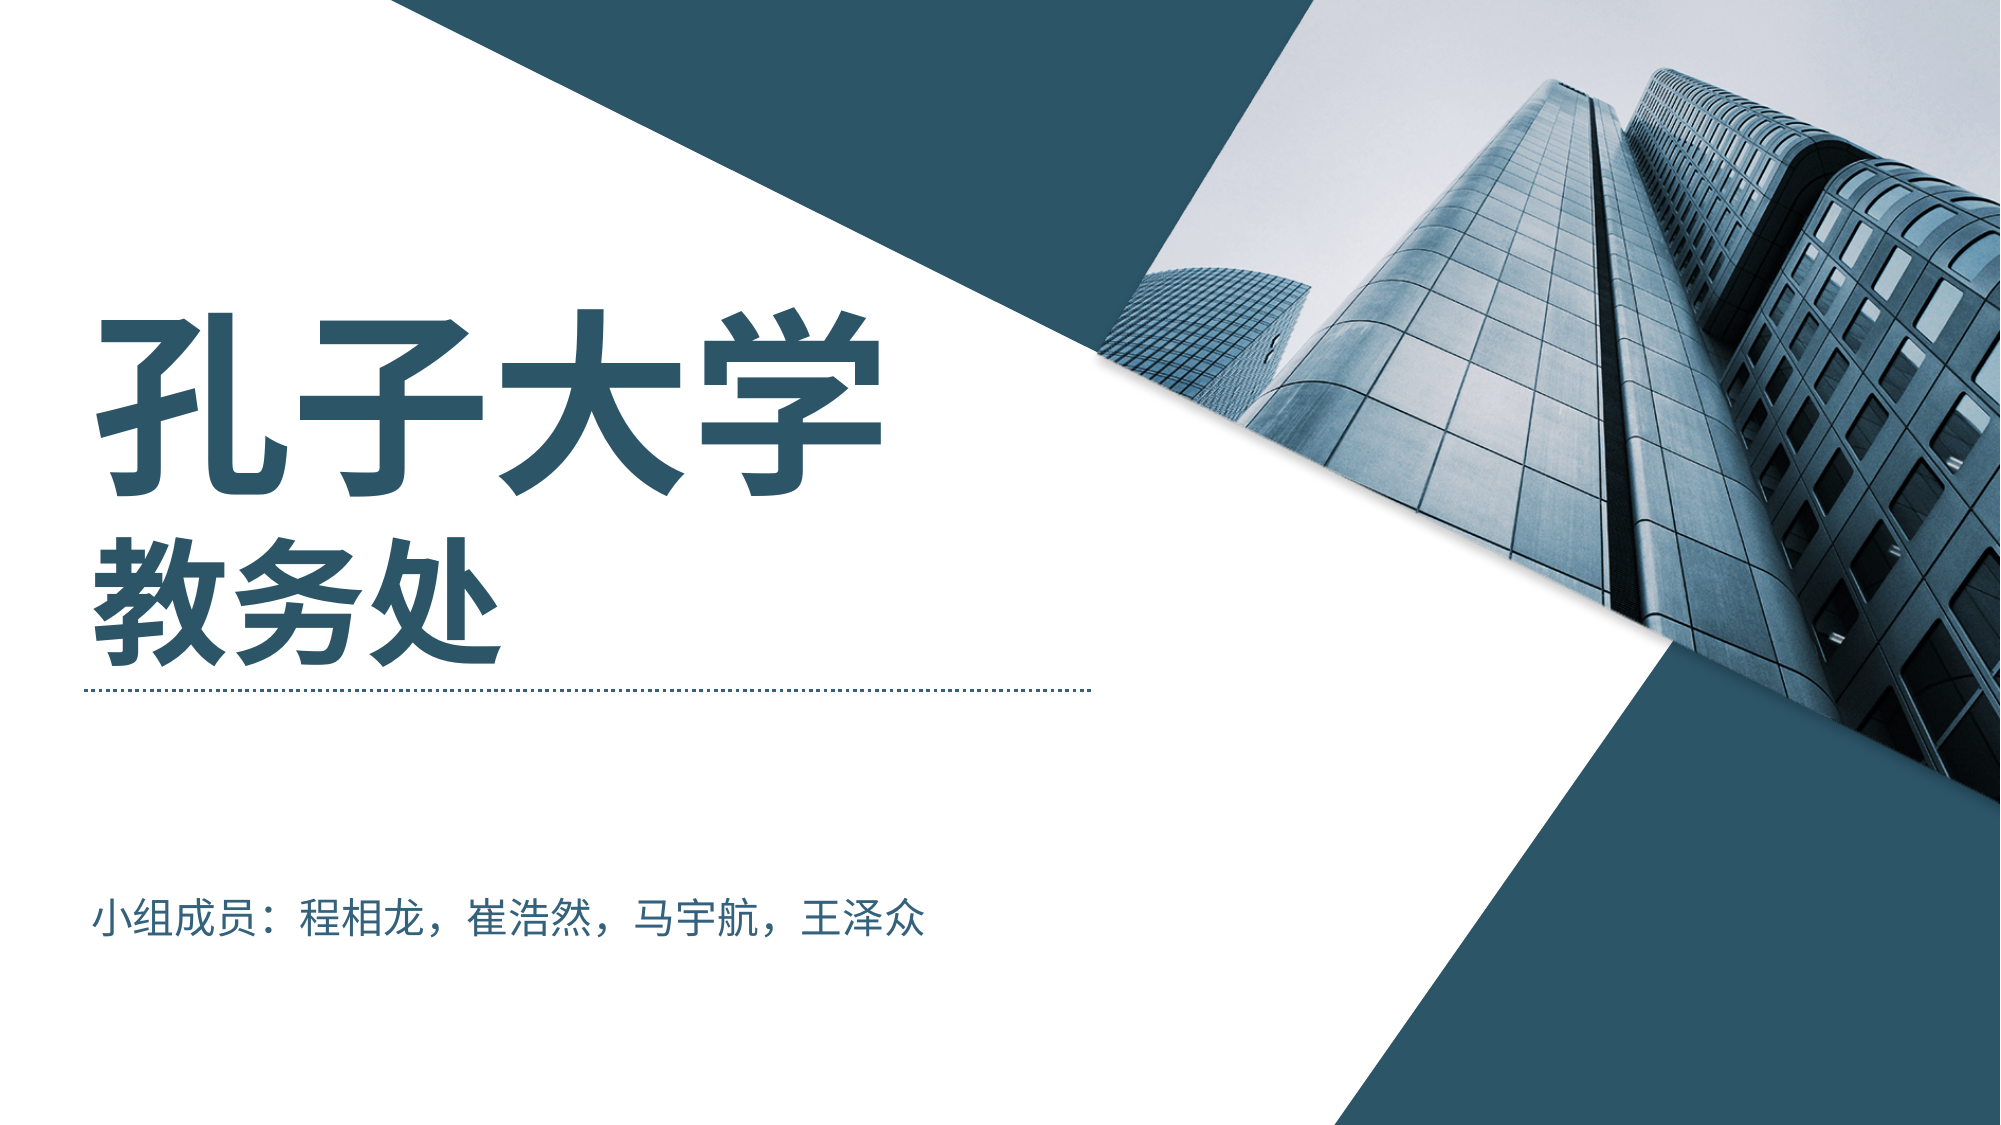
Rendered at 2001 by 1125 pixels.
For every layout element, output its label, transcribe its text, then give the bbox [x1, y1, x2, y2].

text_box 孔子大学 [77, 271, 907, 527]
picture [1093, 0, 2000, 825]
text_box [1333, 846, 2000, 1125]
text_box 教务处 [77, 527, 520, 690]
text_box [388, 0, 1089, 349]
text_box 小组成员：程相龙，崔浩然，马宇航，王泽众 [76, 884, 941, 950]
